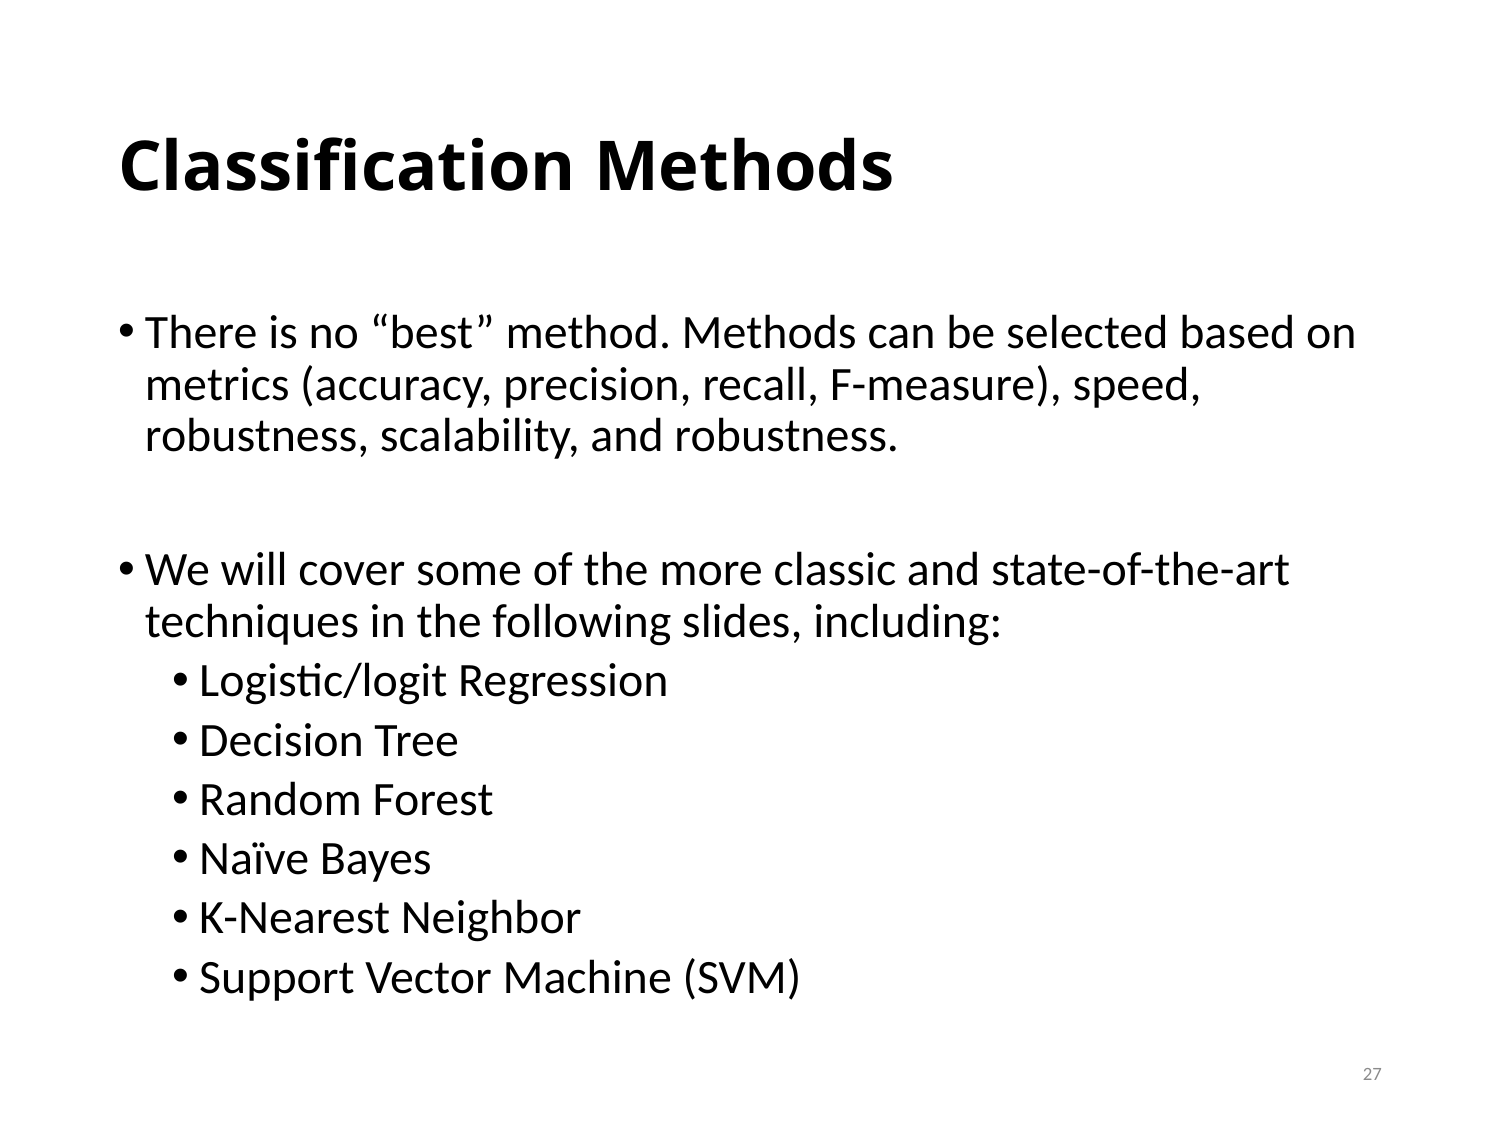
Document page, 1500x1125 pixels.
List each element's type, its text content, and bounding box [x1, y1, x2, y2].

title Classification Methods [103, 59, 1397, 278]
slide_number 27 [1059, 1042, 1397, 1103]
list There is no “best” method. Methods can be selected based on metrics (accuracy, precision, recall, F-measure), speed, robustness, scalability, and robustness. We will cover some of the more classic and state-of-the-art techniques in the following slides, including: Logistic/logit Regression Decision Tree Random Forest Naïve Bayes K-Nearest Neighbor Support Vector Machine (SVM) [103, 299, 1397, 1014]
